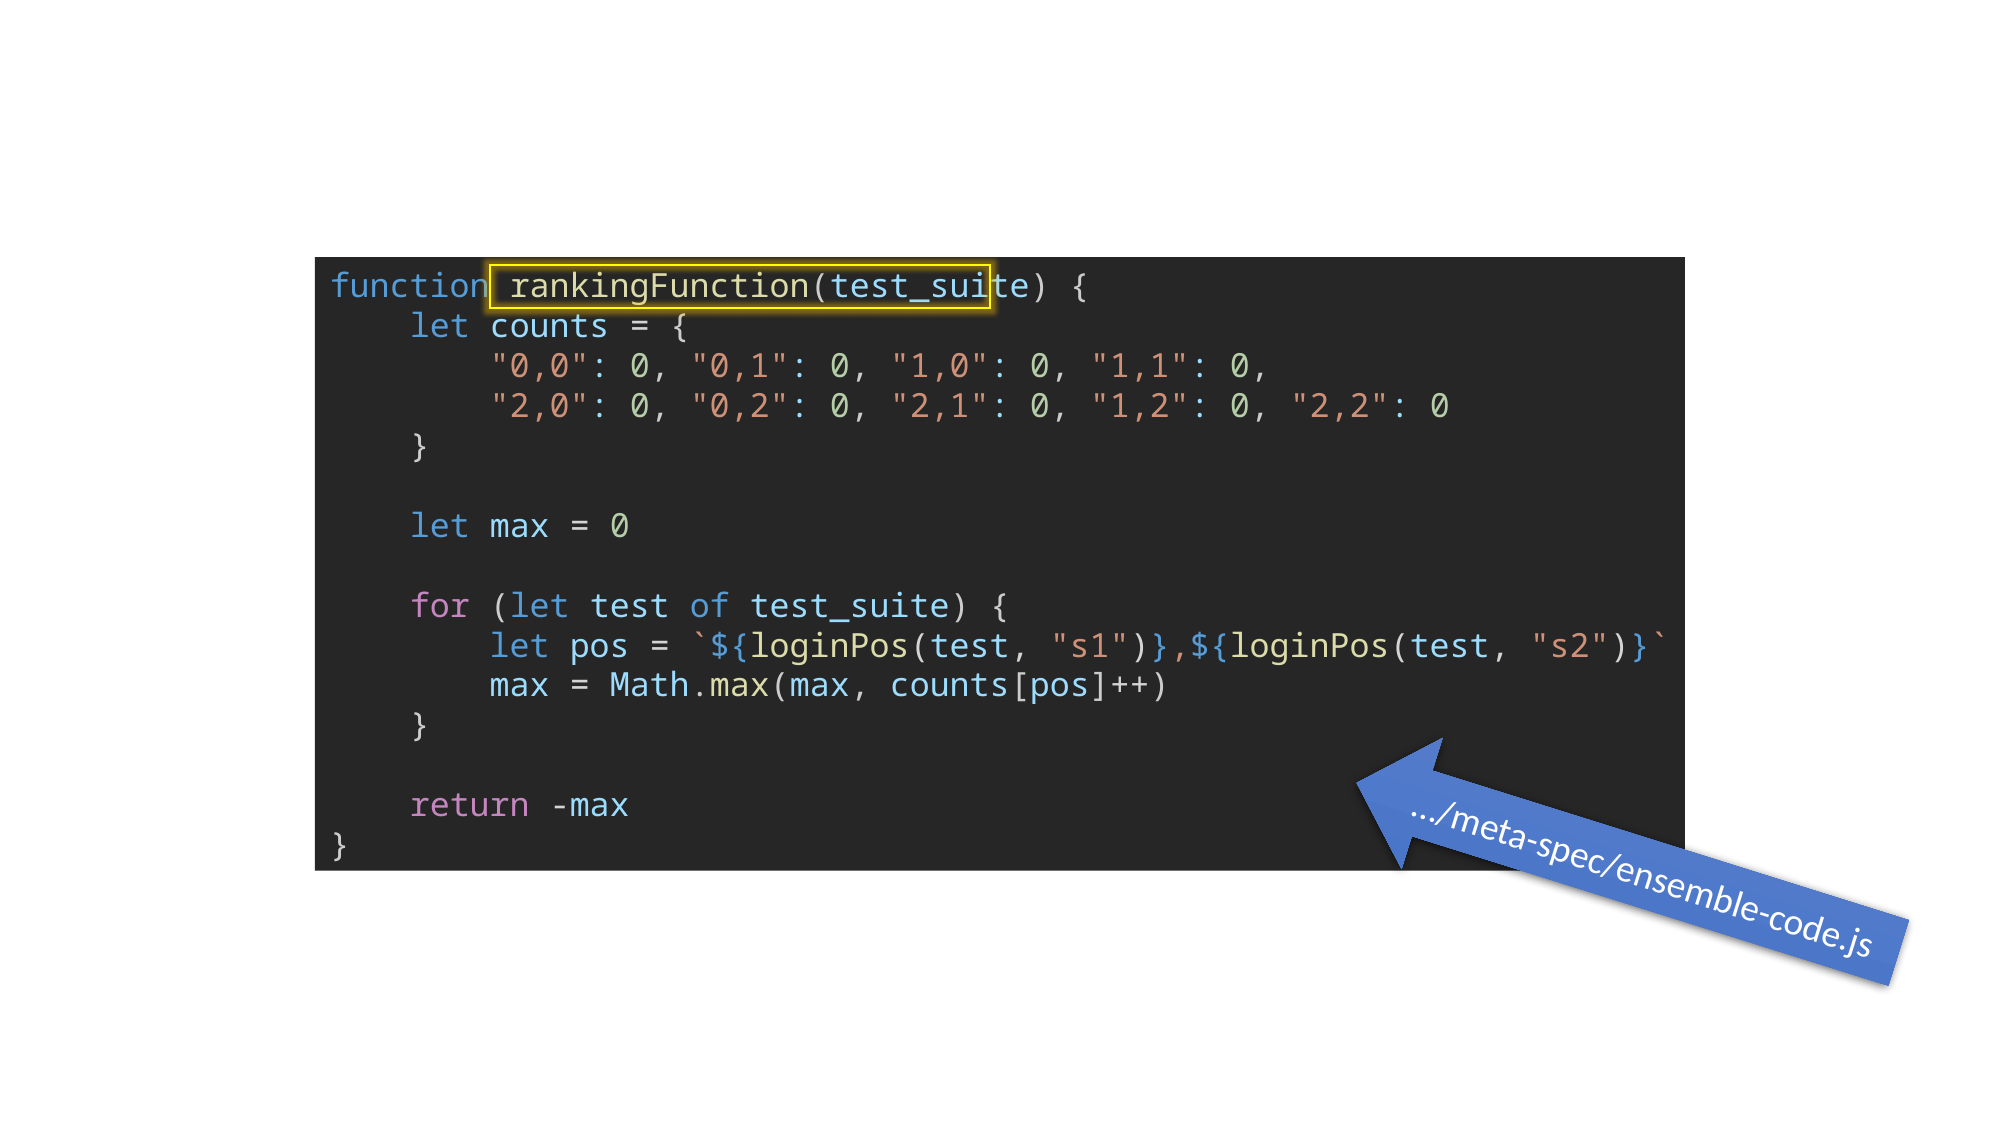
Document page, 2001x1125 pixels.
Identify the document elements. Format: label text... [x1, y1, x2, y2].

text_box [489, 264, 991, 309]
text_box function rankingFunction(test_suite) { let counts = { "0,0": 0, "0,1": 0, "1,0": 0, "1,1": 0, "2,0": 0, "0,2": 0, "2,1": 0, "1,2": 0, "2,2": 0 } let max = 0 for (let test of test_suite) { let pos = `${loginPos(test, "s1")},${loginPos(test, "s2")}` max = Math.max(max, counts[pos]++) } return -max } [314, 257, 1685, 871]
text_box …/meta-spec/ensemble-code.js [1356, 737, 1909, 986]
